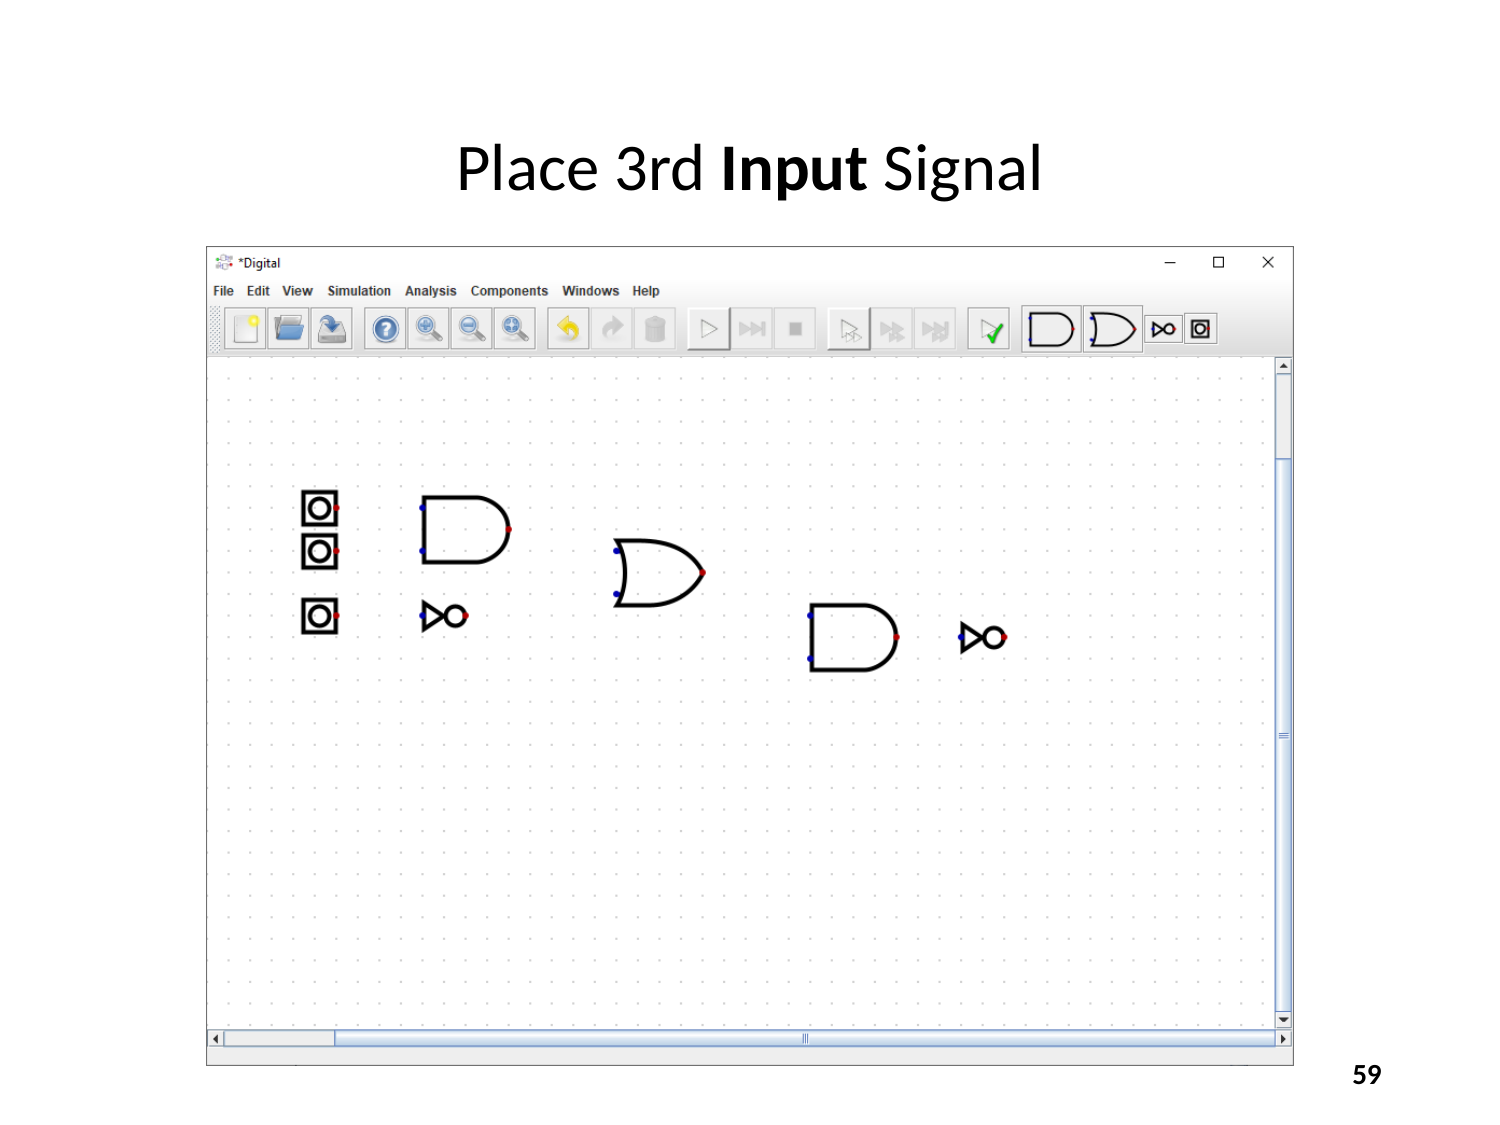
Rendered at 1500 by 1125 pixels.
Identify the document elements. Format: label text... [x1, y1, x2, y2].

picture [206, 246, 1294, 1066]
title Place 3rd Input Signal [103, 59, 1397, 278]
slide_number 59 [1059, 1042, 1397, 1103]
